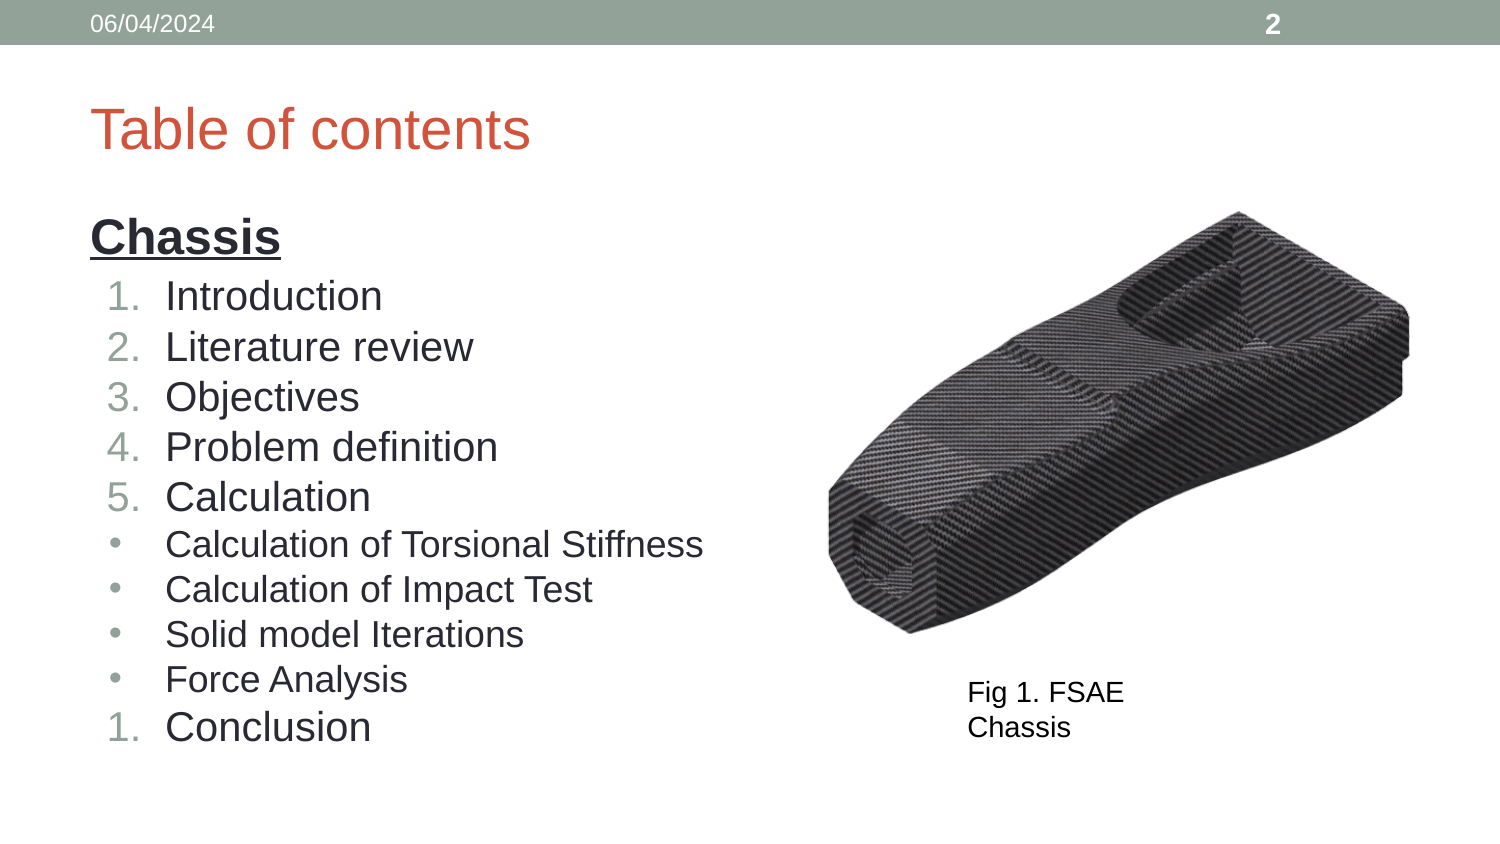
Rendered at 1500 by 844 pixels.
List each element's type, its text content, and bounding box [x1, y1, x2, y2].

text_box Fig 1. FSAE Chassis [952, 658, 1252, 759]
list Chassis Introduction Literature review Objectives Problem definition Calculation Calculation of Torsional Stiffness Calculation of Impact Test Solid model Iterations Force Analysis Conclusion [75, 196, 1425, 797]
slide_number ‹#› [1250, 2, 1425, 43]
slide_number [75, 2, 550, 43]
picture [808, 205, 1426, 641]
title Table of contents [75, 65, 1425, 188]
